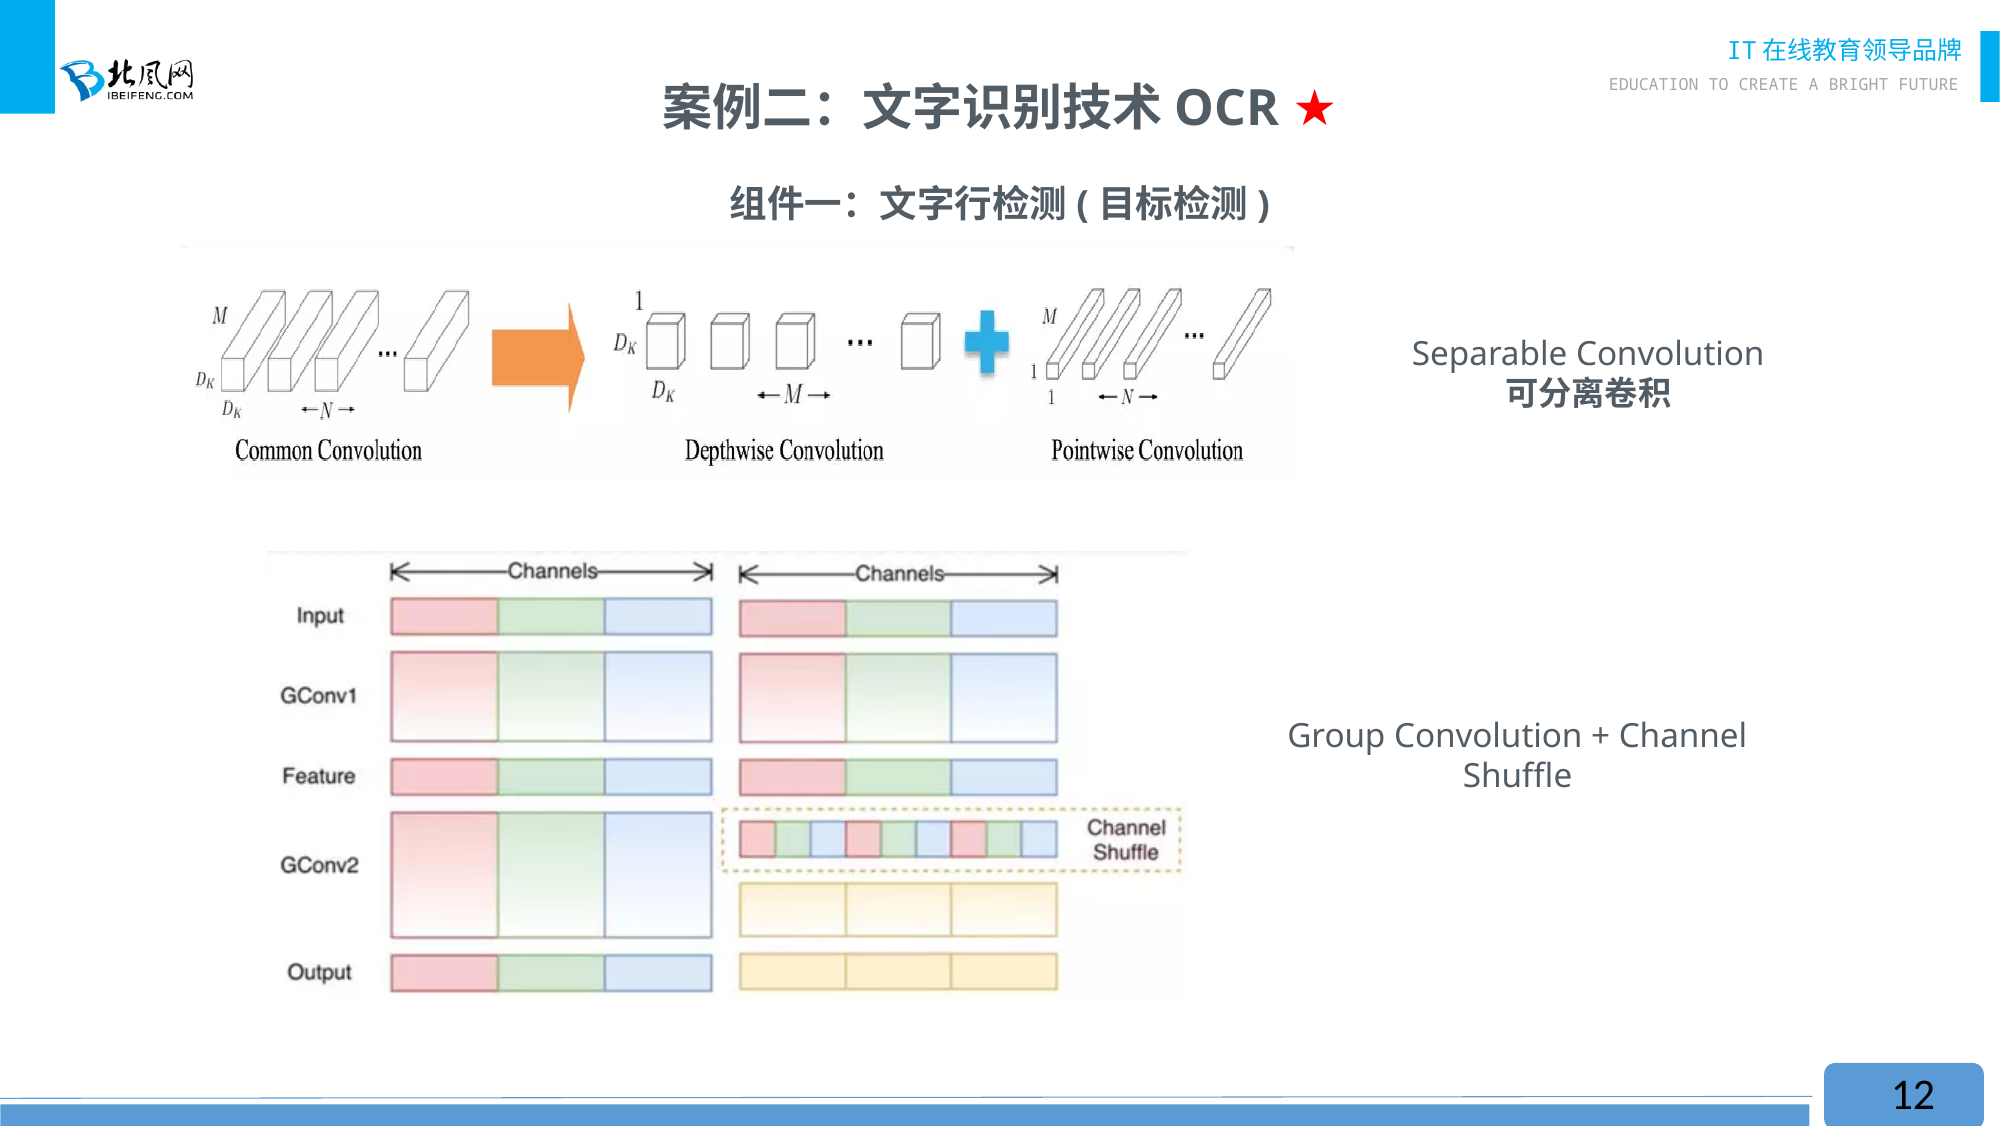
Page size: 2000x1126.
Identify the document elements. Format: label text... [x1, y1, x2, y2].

text_box 案例二：文字识别技术OCR ★ 组件一：文字行检测(目标检测) [645, 85, 1354, 215]
text_box Separable Convolution 可分离卷积 [1335, 338, 1842, 406]
text_box Group Convolution + Channel Shuffle [1264, 699, 1771, 810]
picture [56, 54, 198, 103]
picture [267, 551, 1188, 1002]
picture [182, 246, 1294, 479]
